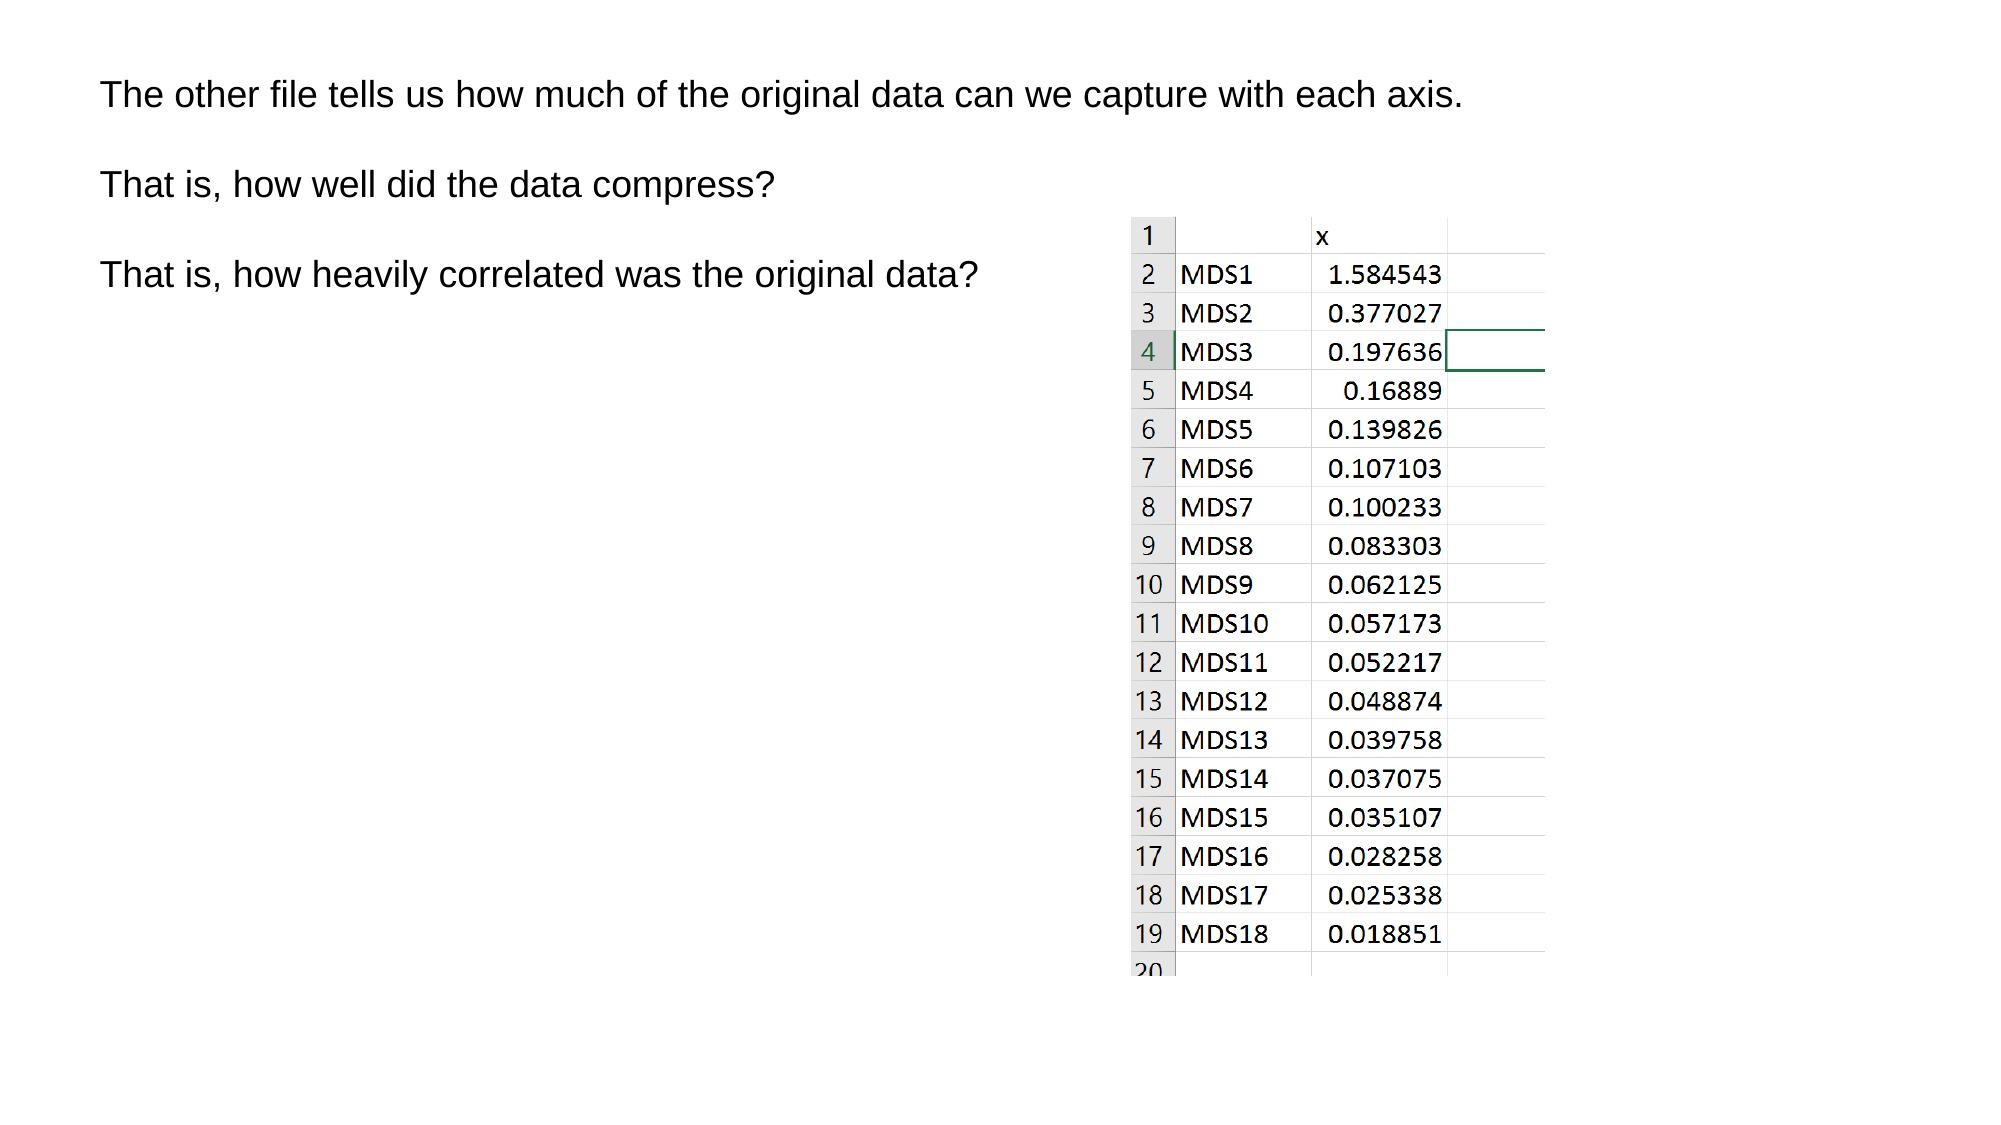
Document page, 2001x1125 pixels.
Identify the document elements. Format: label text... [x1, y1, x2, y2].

text_box The other file tells us how much of the original data can we capture with each axis. That is, how well did the data compress? That is, how heavily correlated was the original data? [84, 62, 1480, 303]
picture [1131, 217, 1545, 976]
